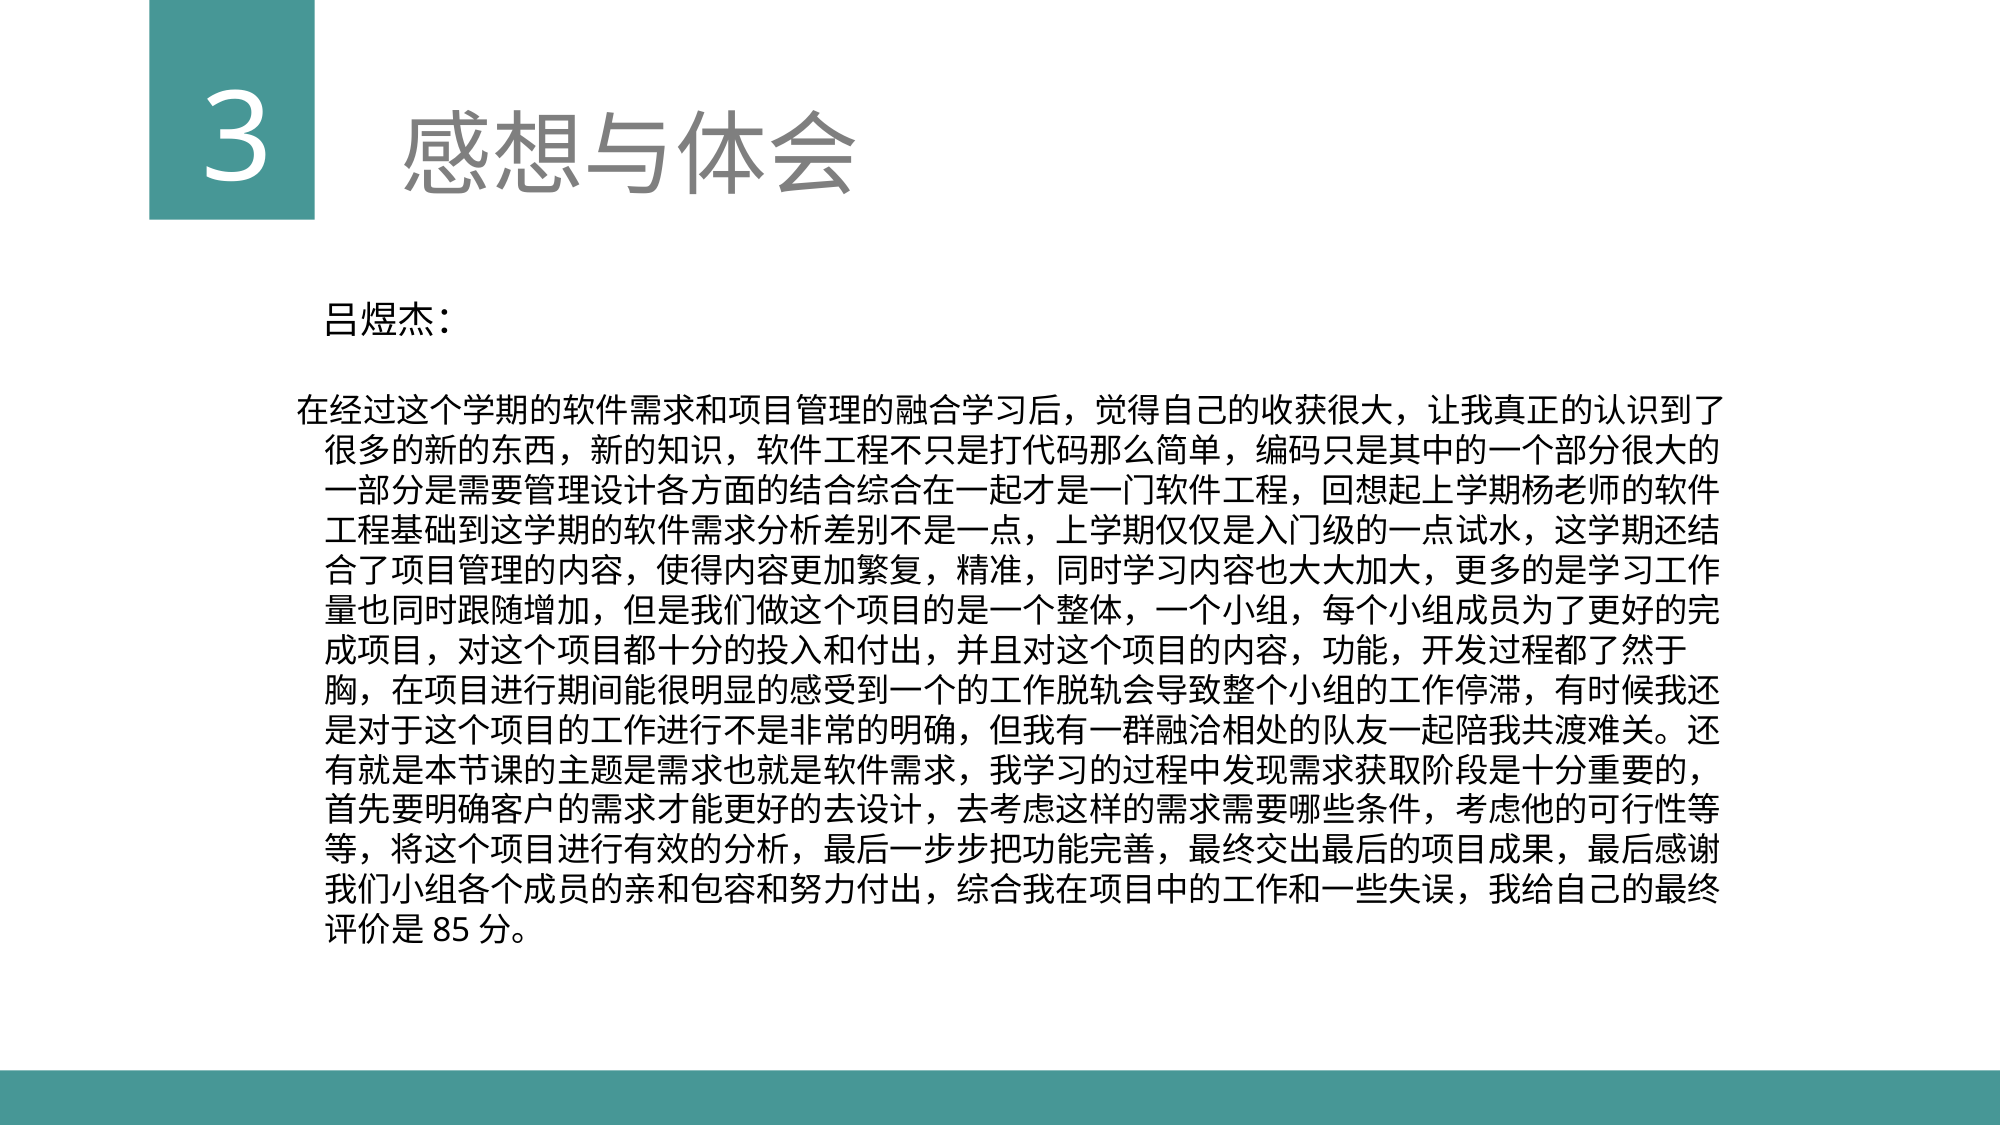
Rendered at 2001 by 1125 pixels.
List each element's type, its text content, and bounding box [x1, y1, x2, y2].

text_box 3 [154, 48, 320, 213]
text_box [0, 1070, 2000, 1125]
text_box 在经过这个学期的软件需求和项目管理的融合学习后，觉得自己的收获很大，让我真正的认识到了很多的新的东西，新的知识，软件工程不只是打代码那么简单，编码只是其中的一个部分很大的一部分是需要管理设计各方面的结合综合在一起才是一门软件工程，回想起上学期杨老师的软件工程基础到这学期的软件需求分析差别不是一点，上学期仅仅是入门级的一点试水，这学期还结合了项目管理的内容，使得内容更加繁复，精准，同时学习内容也大大加大，更多的是学习工作量也同时跟随增加，但是我们做这个项目的是一个整体，一个小组，每个小组成员为了更好的完成项目，对这个项目都十分的投入和付出，并且对这个项目的内容，功能，开发过程都了然于胸，在项目进行期间能很明显的感受到一个的工作脱轨会导致整个小组的工作停滞，有时候我还是对于这个项目的工作进行不是非常的明确，但我有一群融洽相处的队友一起陪我共渡难关。还有就是本节课的主题是需求也就是软件需求，我学习的过程中发现需求获取阶段是十分重要的，首先要明确客户的需求才能更好的去设计，去考虑这样的需求需要哪些条件，考虑他的可行性等等，将这个项目进行有效的分析，最后一步步把功能完善，最终交出最后的项目成果，最后感谢我们小组各个成员的亲和包容和努力付出，综合我在项目中的工作和一些失误，我给自己的最终评价是85分。 [209, 382, 1757, 956]
text_box [149, 0, 315, 220]
text_box 吕煜杰： [308, 288, 587, 349]
text_box 感想与体会 [385, 88, 1426, 214]
